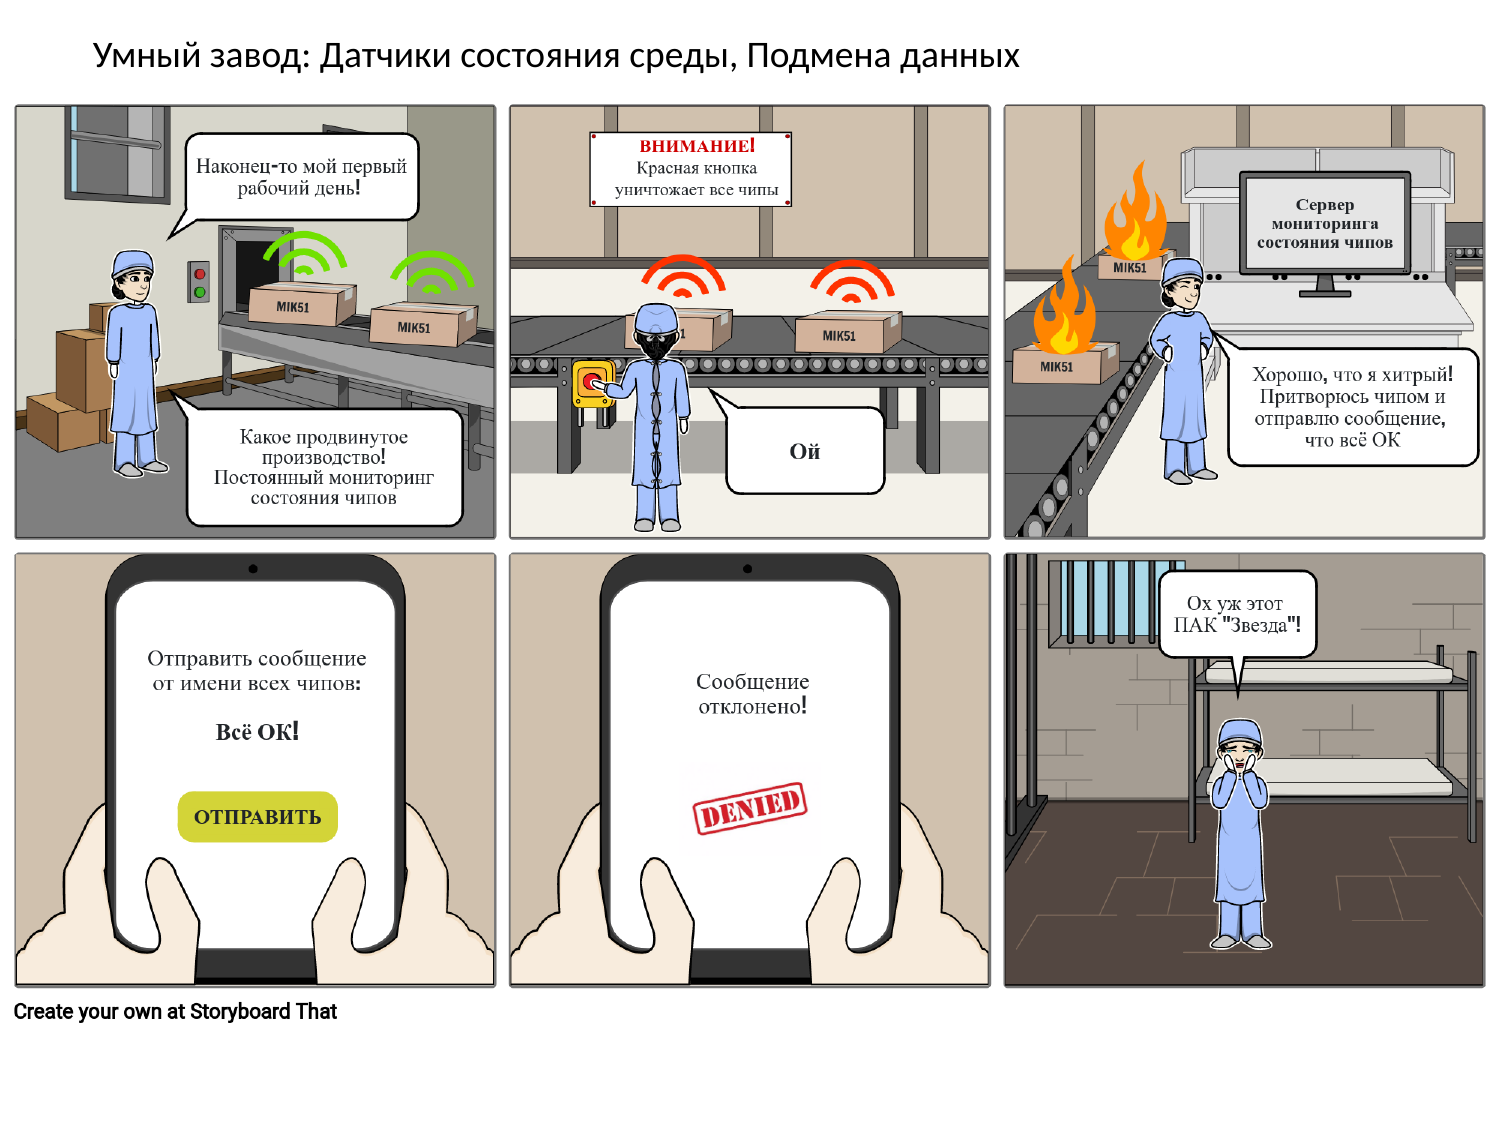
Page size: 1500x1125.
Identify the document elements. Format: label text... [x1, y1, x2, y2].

text_box Умный завод: Датчики состояния среды, Подмена данных [78, 22, 1037, 83]
picture [0, 90, 1500, 1035]
